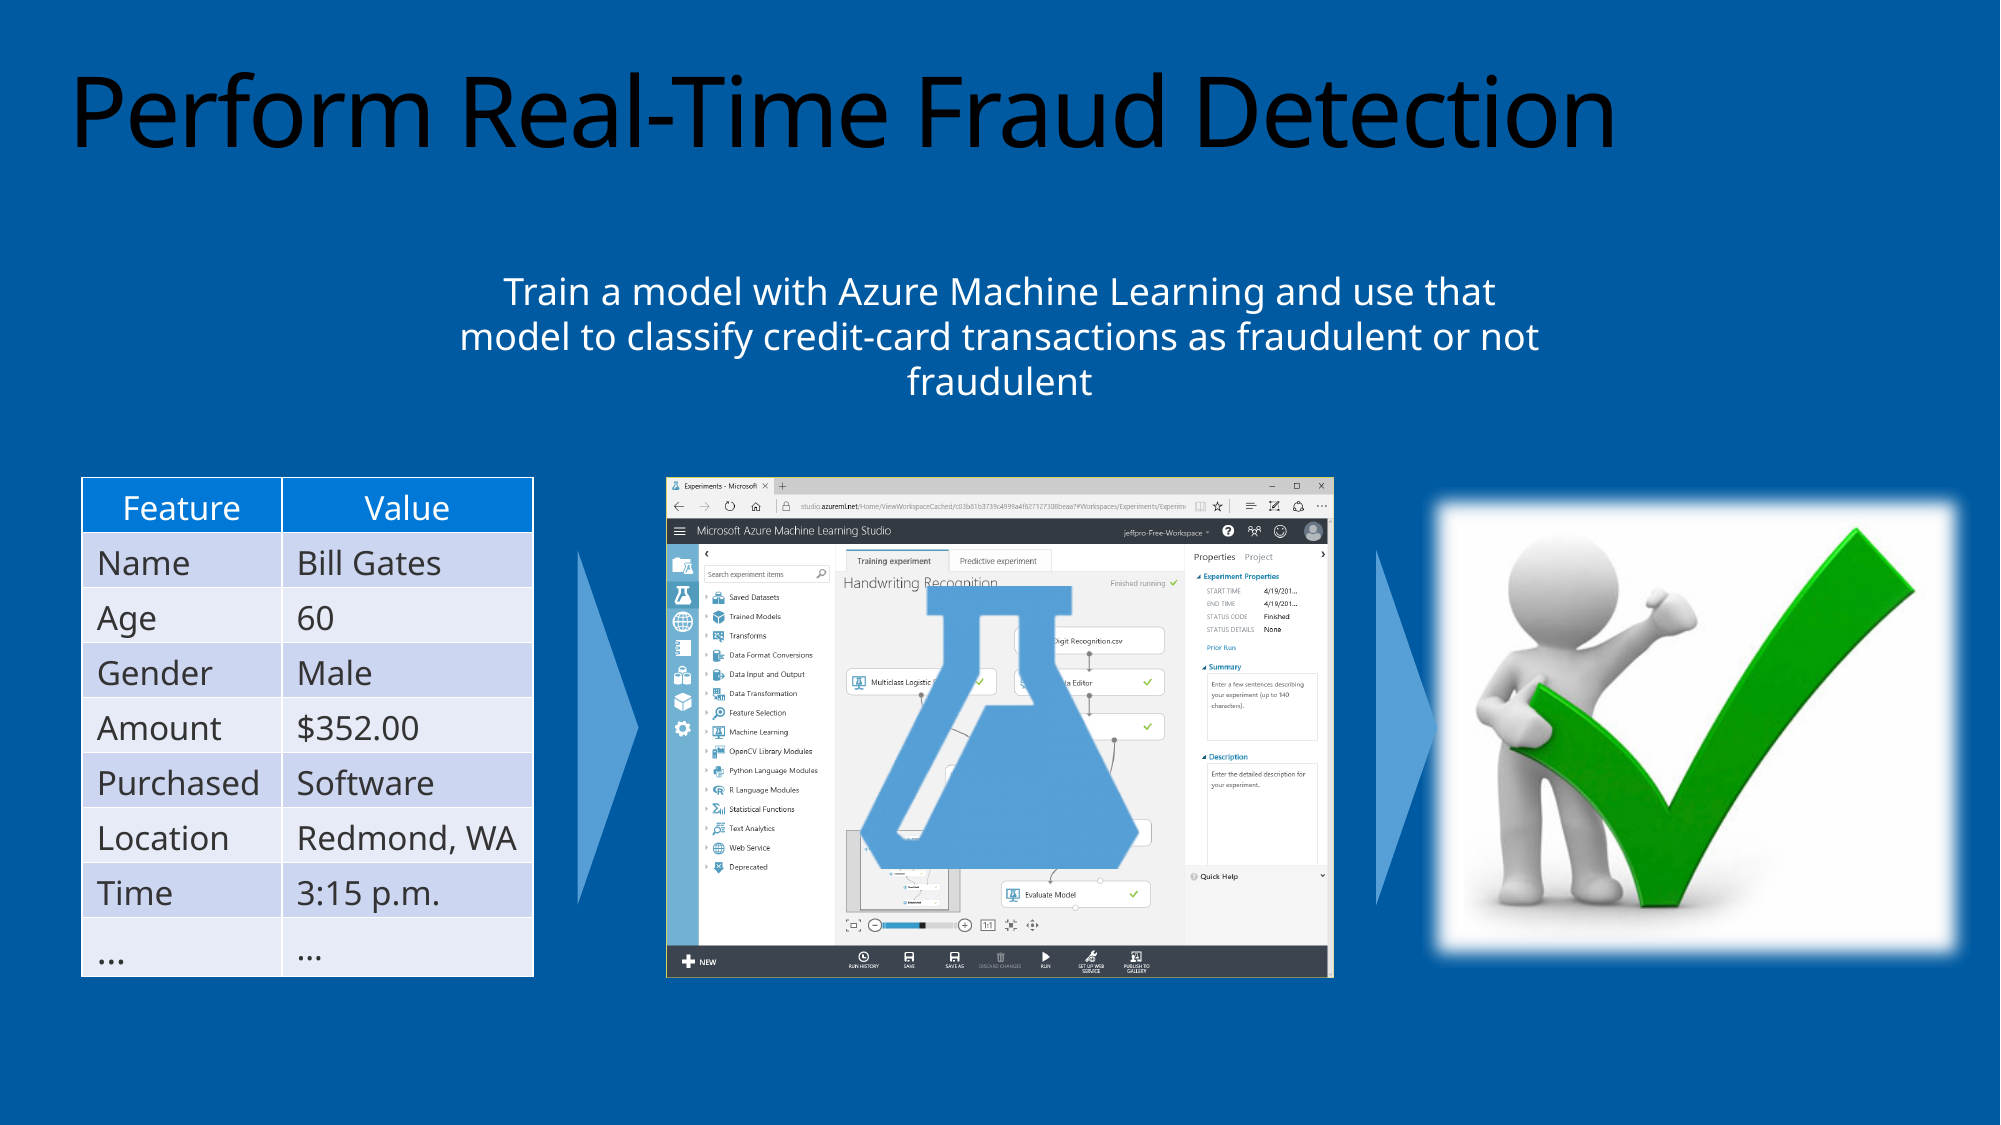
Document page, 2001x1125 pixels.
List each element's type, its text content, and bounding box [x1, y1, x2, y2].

picture [666, 477, 1334, 978]
table_cell Amount [83, 698, 281, 752]
table_cell 60 [283, 588, 532, 642]
table_cell Bill Gates [283, 533, 532, 587]
table_cell Purchased [83, 753, 281, 807]
table_cell Age [83, 588, 281, 642]
table_header Feature [83, 478, 281, 532]
table_cell Location [83, 808, 281, 862]
title Perform Real-Time Fraud Detection [44, 47, 1957, 196]
table_cell Male [283, 643, 532, 697]
table_cell Name [83, 533, 281, 587]
table_cell $352.00 [283, 698, 532, 752]
text_box [1375, 549, 1422, 906]
table_cell … [83, 918, 281, 976]
table_cell Redmond, WA [283, 808, 532, 862]
picture [1422, 487, 1971, 968]
table_cell Time [83, 863, 281, 917]
table_cell Gender [83, 643, 281, 697]
text_box Train a model with Azure Machine Learning and use that model to classify credit-card transactions as fraudulent or not fraudulent [431, 260, 1569, 410]
table_header Value [283, 478, 532, 532]
table_cell Software [283, 753, 532, 807]
table_cell 3:15 p.m. [283, 863, 532, 917]
table_cell … [283, 918, 532, 976]
text_box [576, 549, 640, 906]
